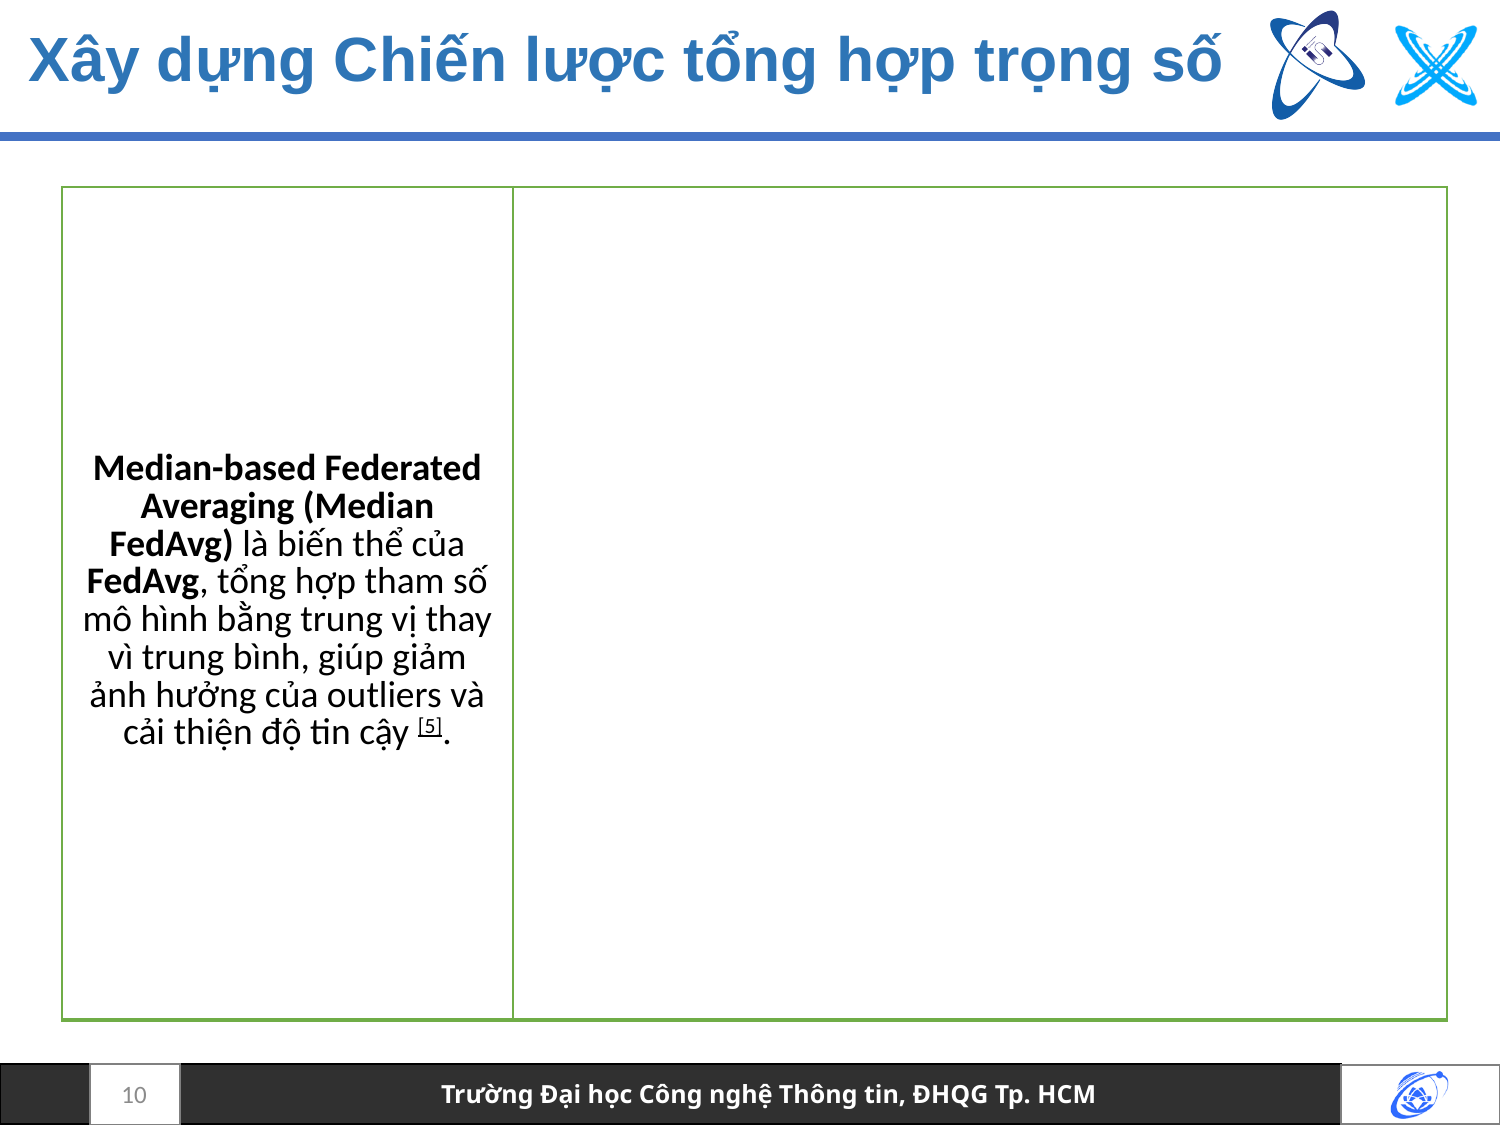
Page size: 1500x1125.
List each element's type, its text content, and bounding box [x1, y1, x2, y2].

text_box Xây dựng Chiến lược tổng hợp trọng số [13, 21, 1362, 105]
picture [1386, 1054, 1455, 1125]
table_header [514, 188, 1446, 1018]
picture [1377, 5, 1493, 125]
table_header Median-based Federated Averaging (Median FedAvg) là biến thể của FedAvg, tổng hợp tham số mô hình bằng trung vị thay vì trung bình, giúp giảm ảnh hưởng của outliers và cải thiện độ tin cậy [5]. [63, 188, 512, 1018]
picture [1259, 7, 1376, 123]
slide_number 10 [95, 1063, 162, 1124]
